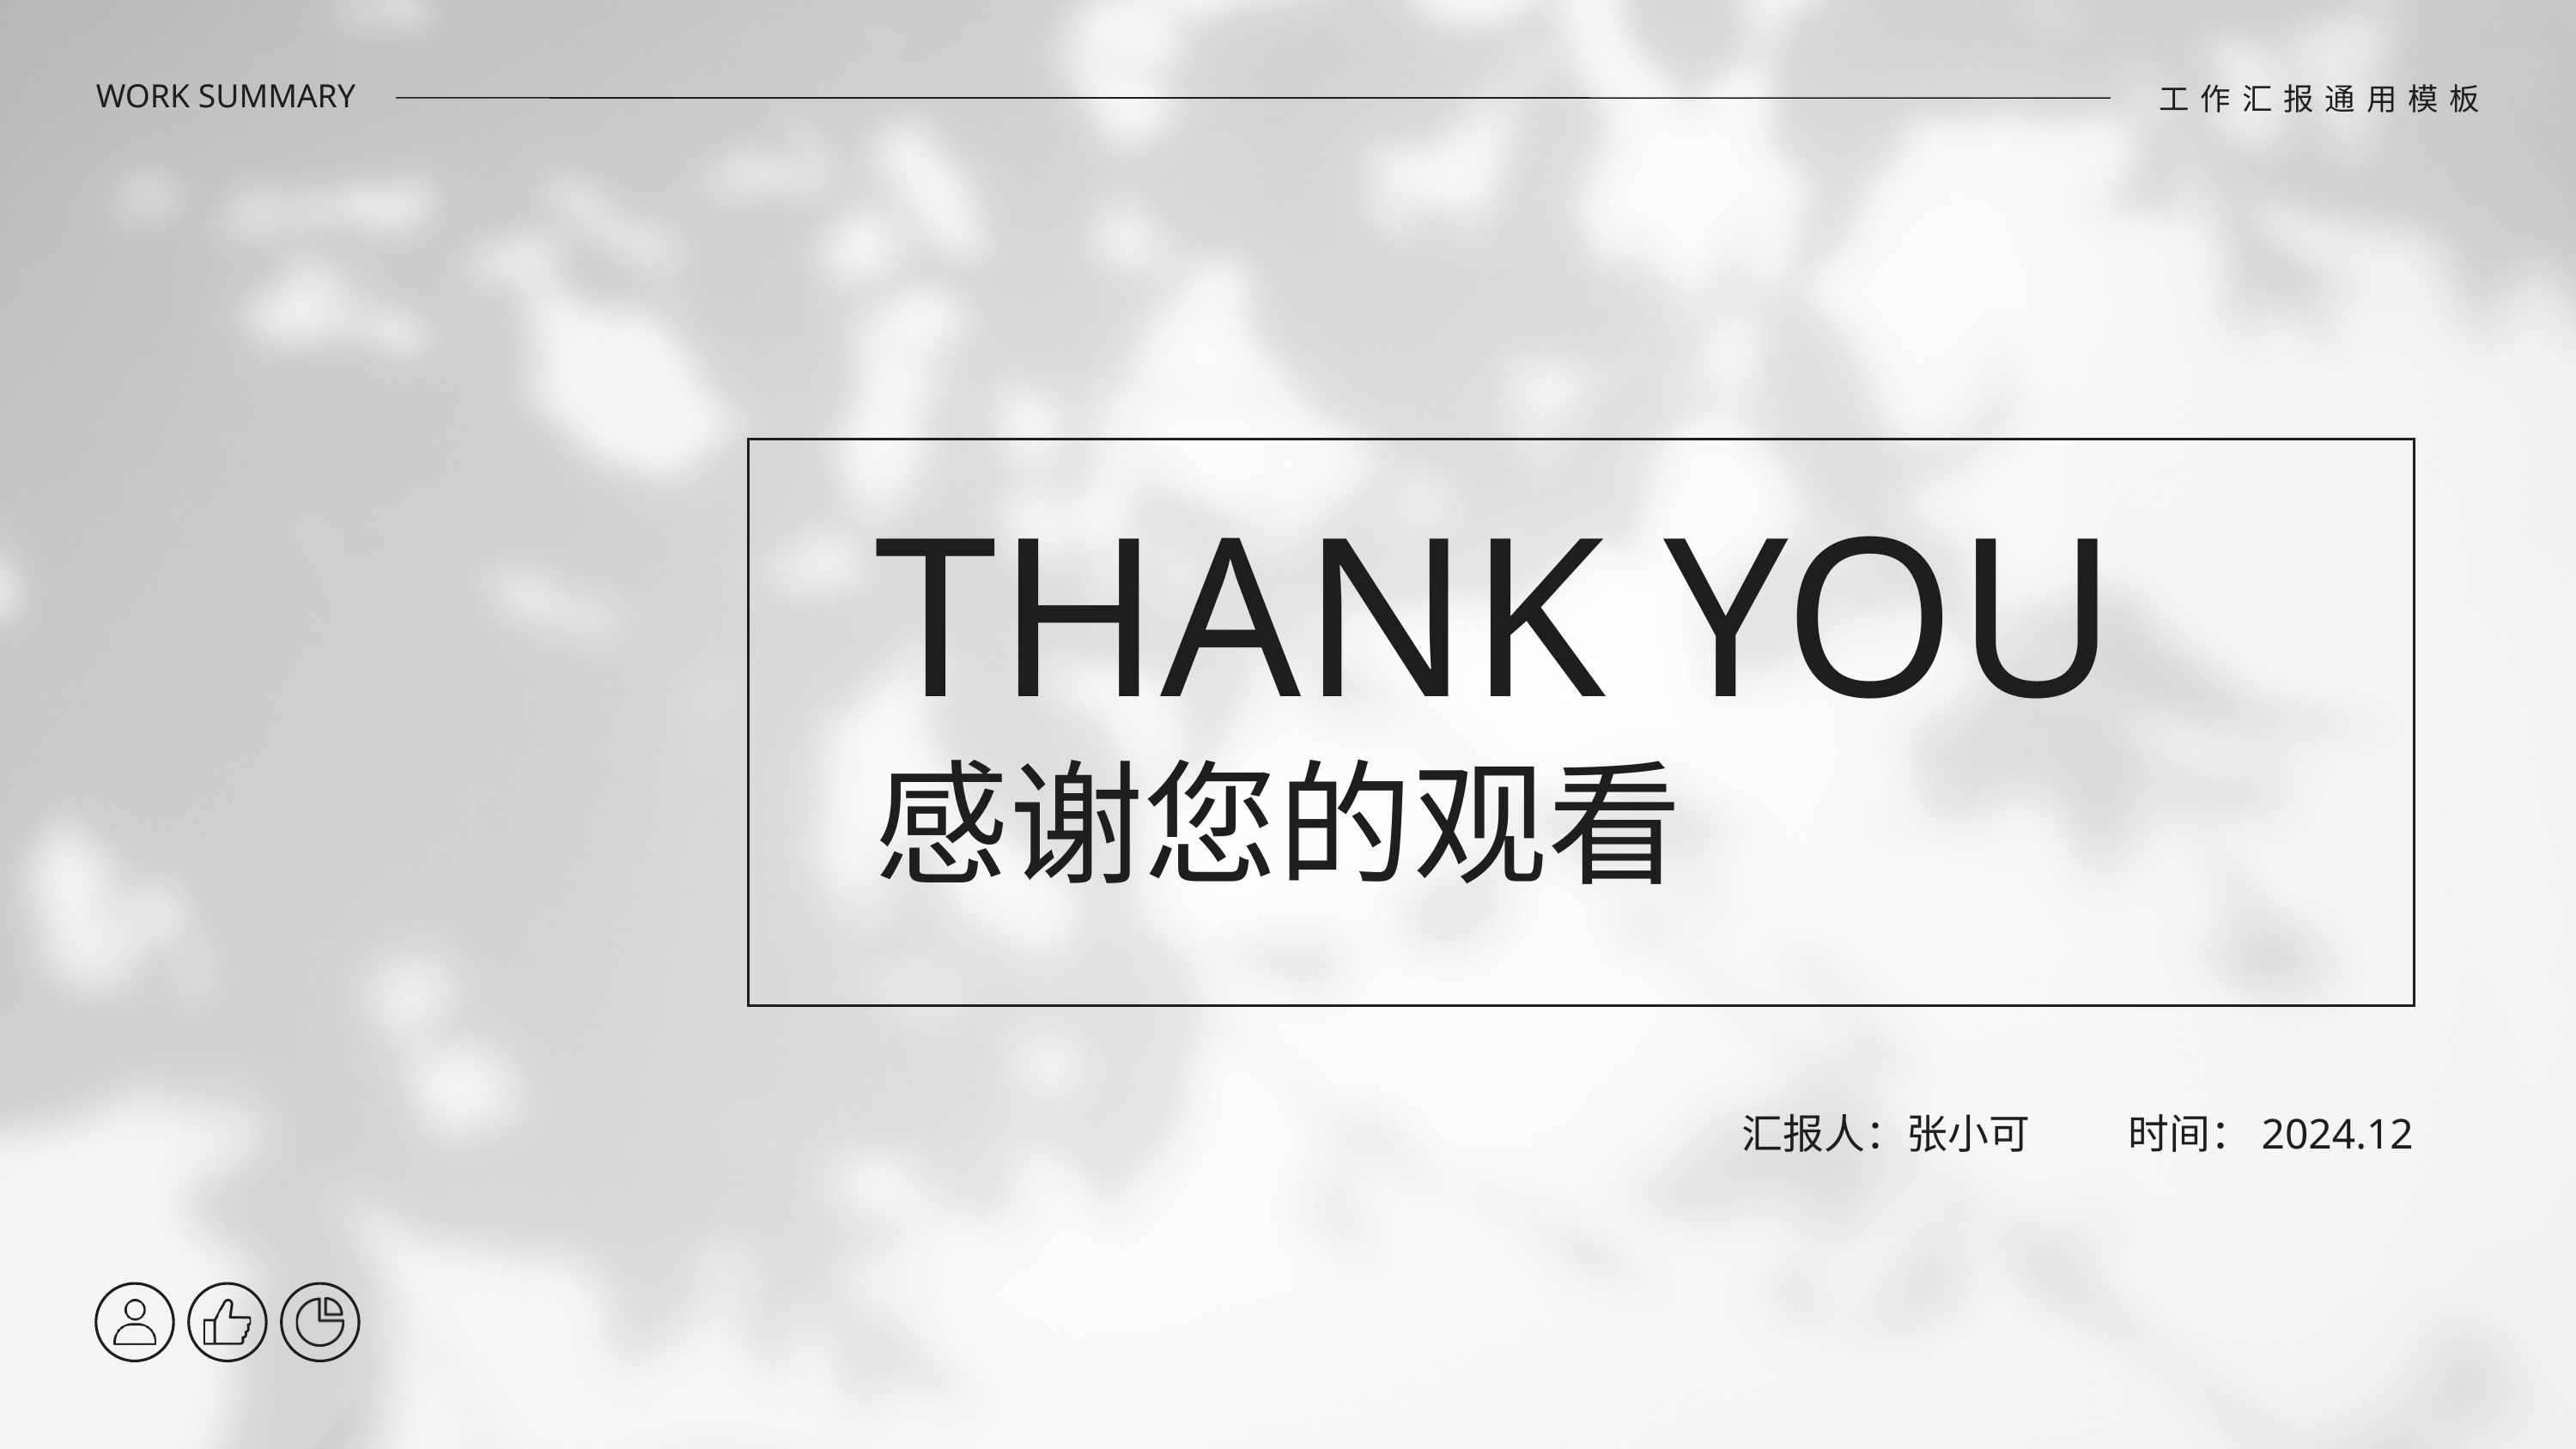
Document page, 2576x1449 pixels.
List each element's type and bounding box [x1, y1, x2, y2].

text_box [281, 1282, 360, 1361]
text_box [0, 0, 2576, 1449]
text_box [95, 1282, 174, 1361]
text_box [748, 438, 2415, 1007]
text_box [188, 1282, 267, 1361]
